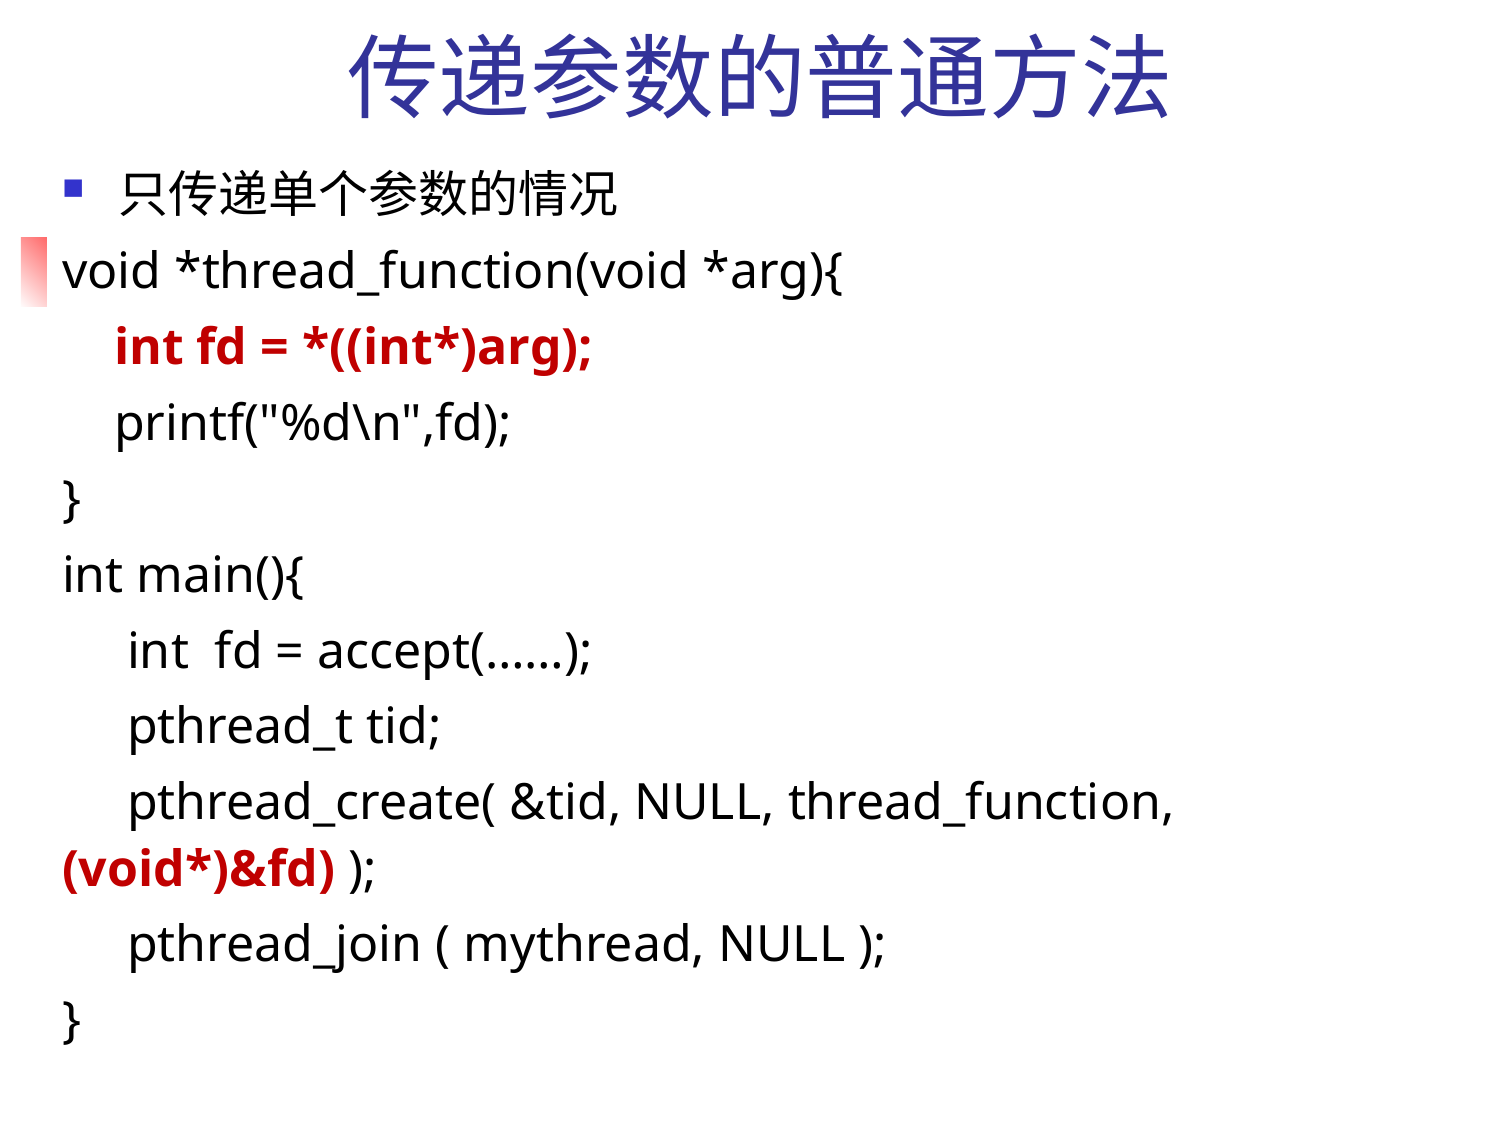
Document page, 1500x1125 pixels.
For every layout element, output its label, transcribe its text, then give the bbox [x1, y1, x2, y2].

title 传递参数的普通方法 [147, 11, 1373, 138]
list 只传递单个参数的情况 void *thread_function(void *arg){ int fd = *((int*)arg); printf("%d\n",fd); } int main(){ int fd = accept(……); pthread_t tid; pthread_create( &tid, NULL, thread_function,(void*)&fd) ); pthread_join ( mythread, NULL ); } [46, 148, 1500, 1125]
